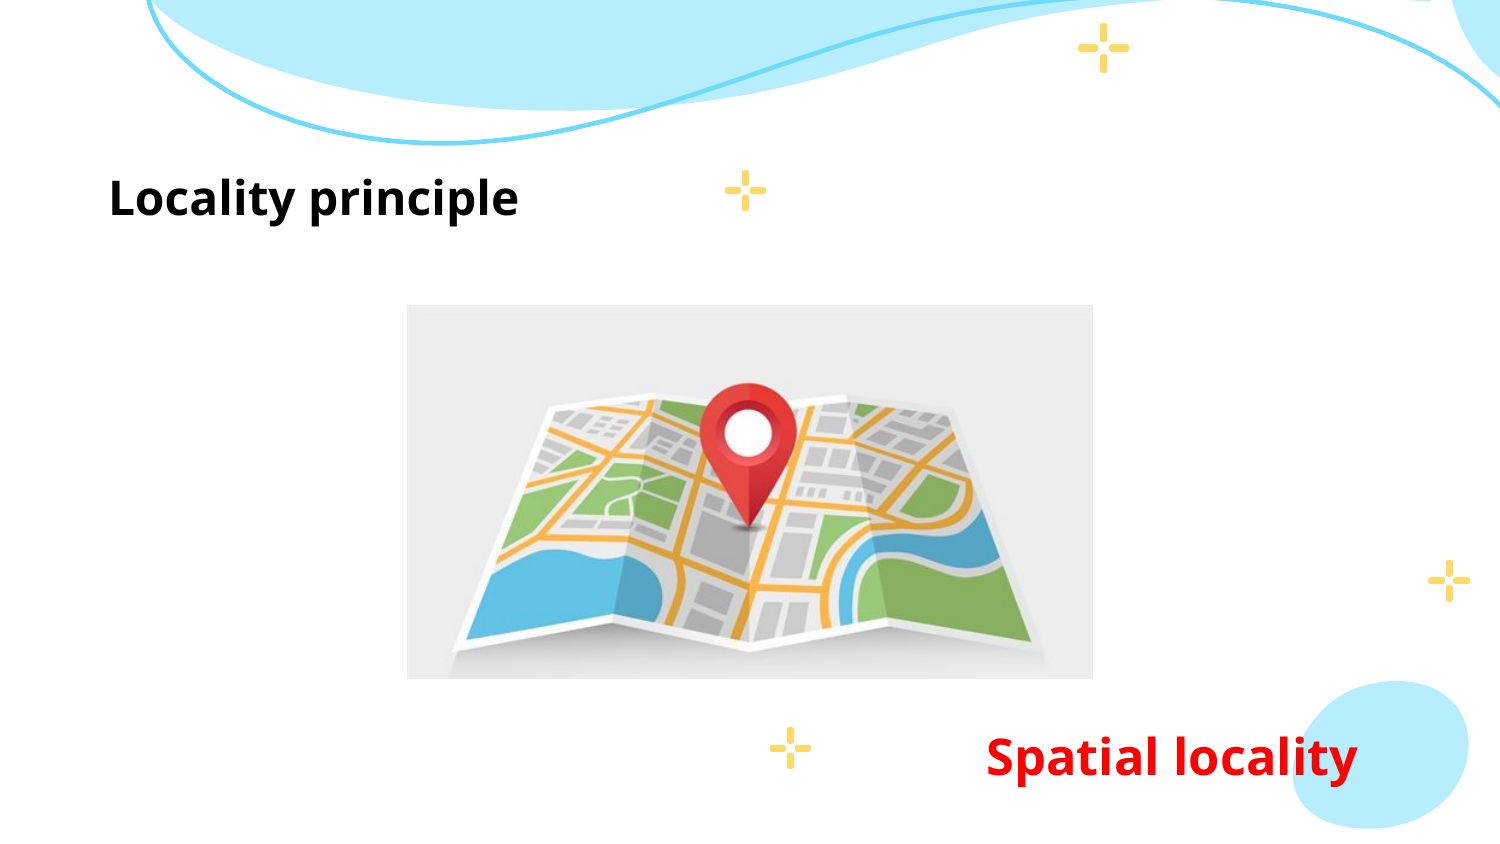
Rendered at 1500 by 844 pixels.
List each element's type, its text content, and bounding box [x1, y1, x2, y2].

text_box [771, 729, 810, 768]
picture [406, 304, 1094, 679]
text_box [1080, 25, 1127, 72]
text_box [1300, 801, 1444, 829]
text_box [1323, 680, 1459, 709]
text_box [1430, 562, 1468, 600]
title Locality principle [93, 149, 728, 241]
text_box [726, 171, 765, 210]
title Spatial locality [971, 709, 1500, 801]
